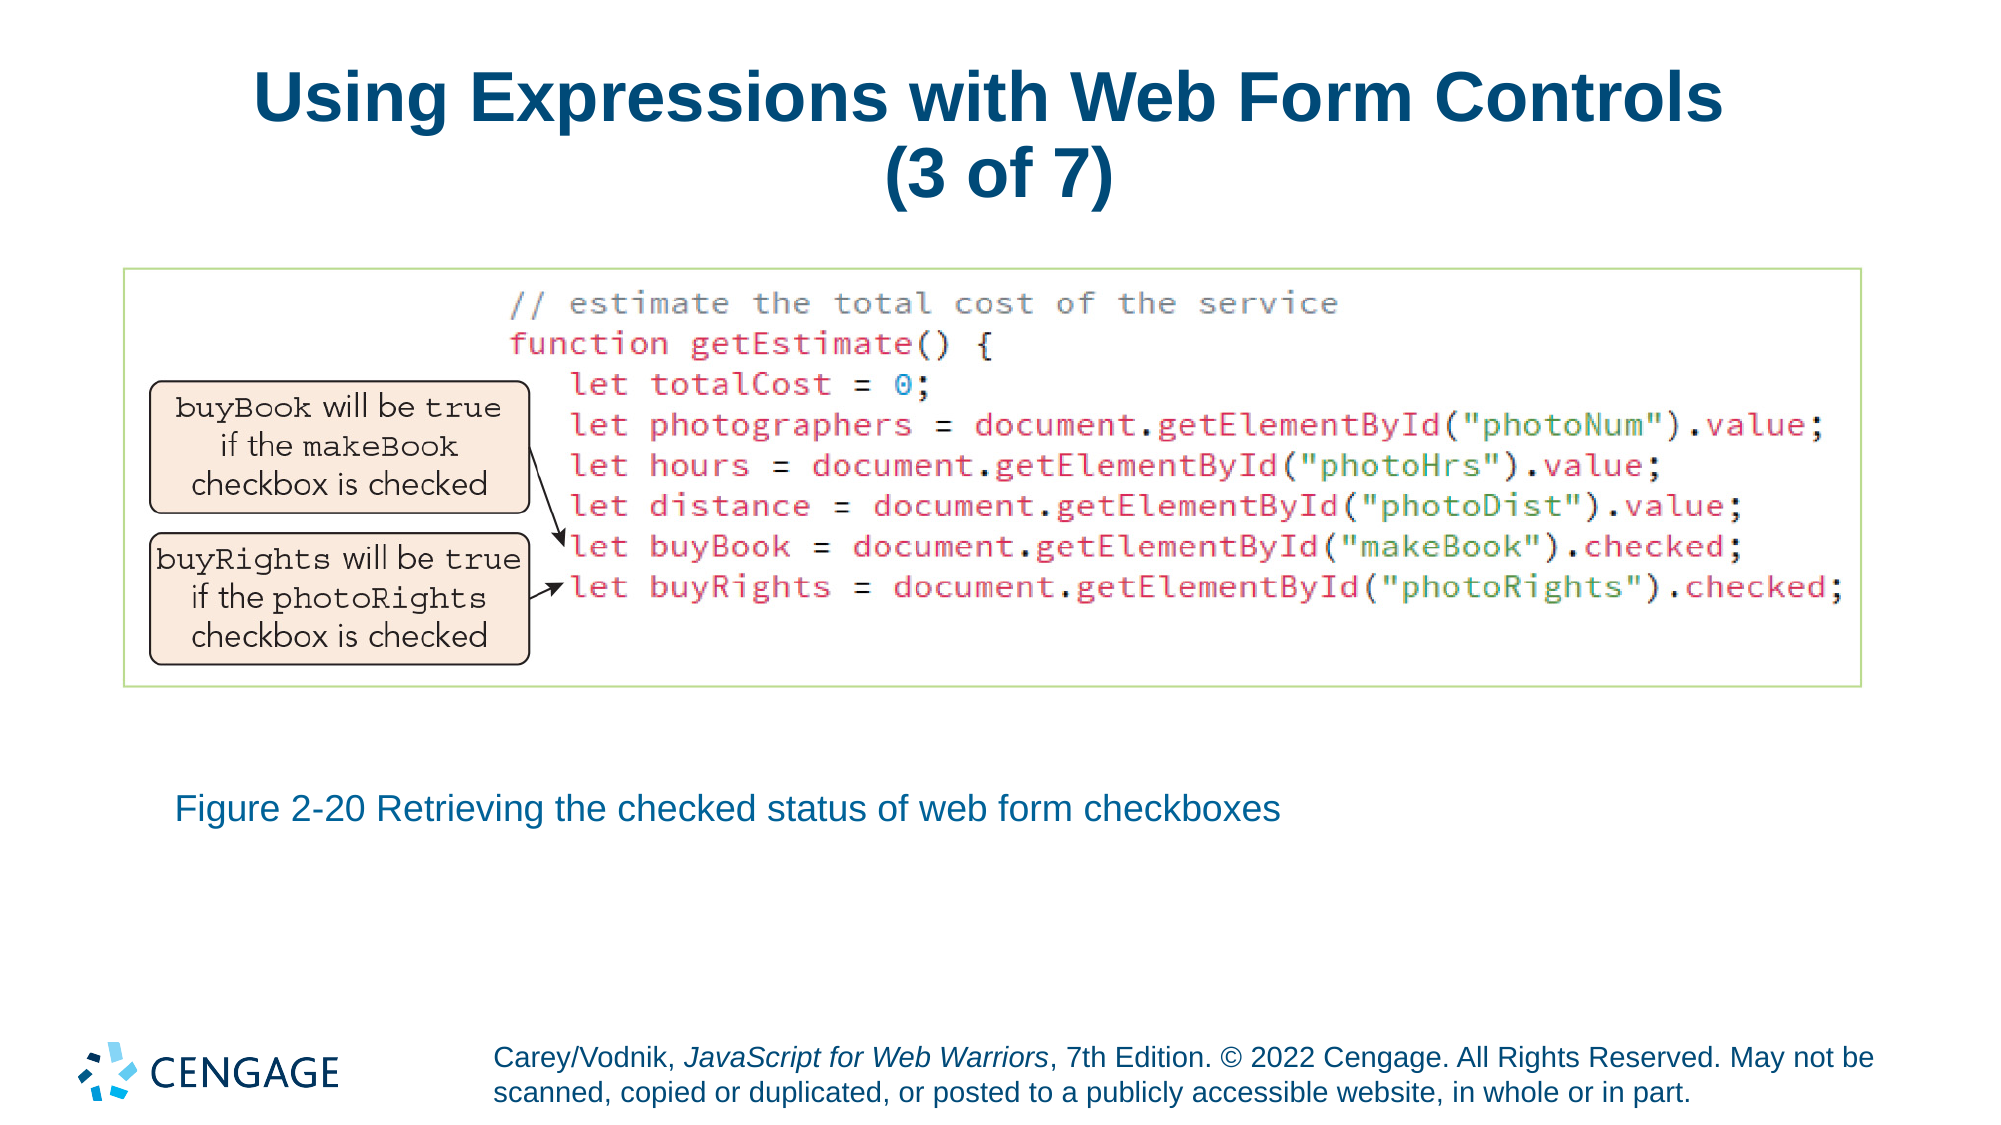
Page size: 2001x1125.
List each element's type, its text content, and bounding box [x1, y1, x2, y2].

list Figure 2-20 Retrieving the checked status of web form checkboxes [174, 783, 1753, 965]
picture [119, 265, 1864, 689]
picture [78, 1042, 338, 1101]
title Using Expressions with Web Form Controls (3 of 7) [137, 59, 1863, 171]
